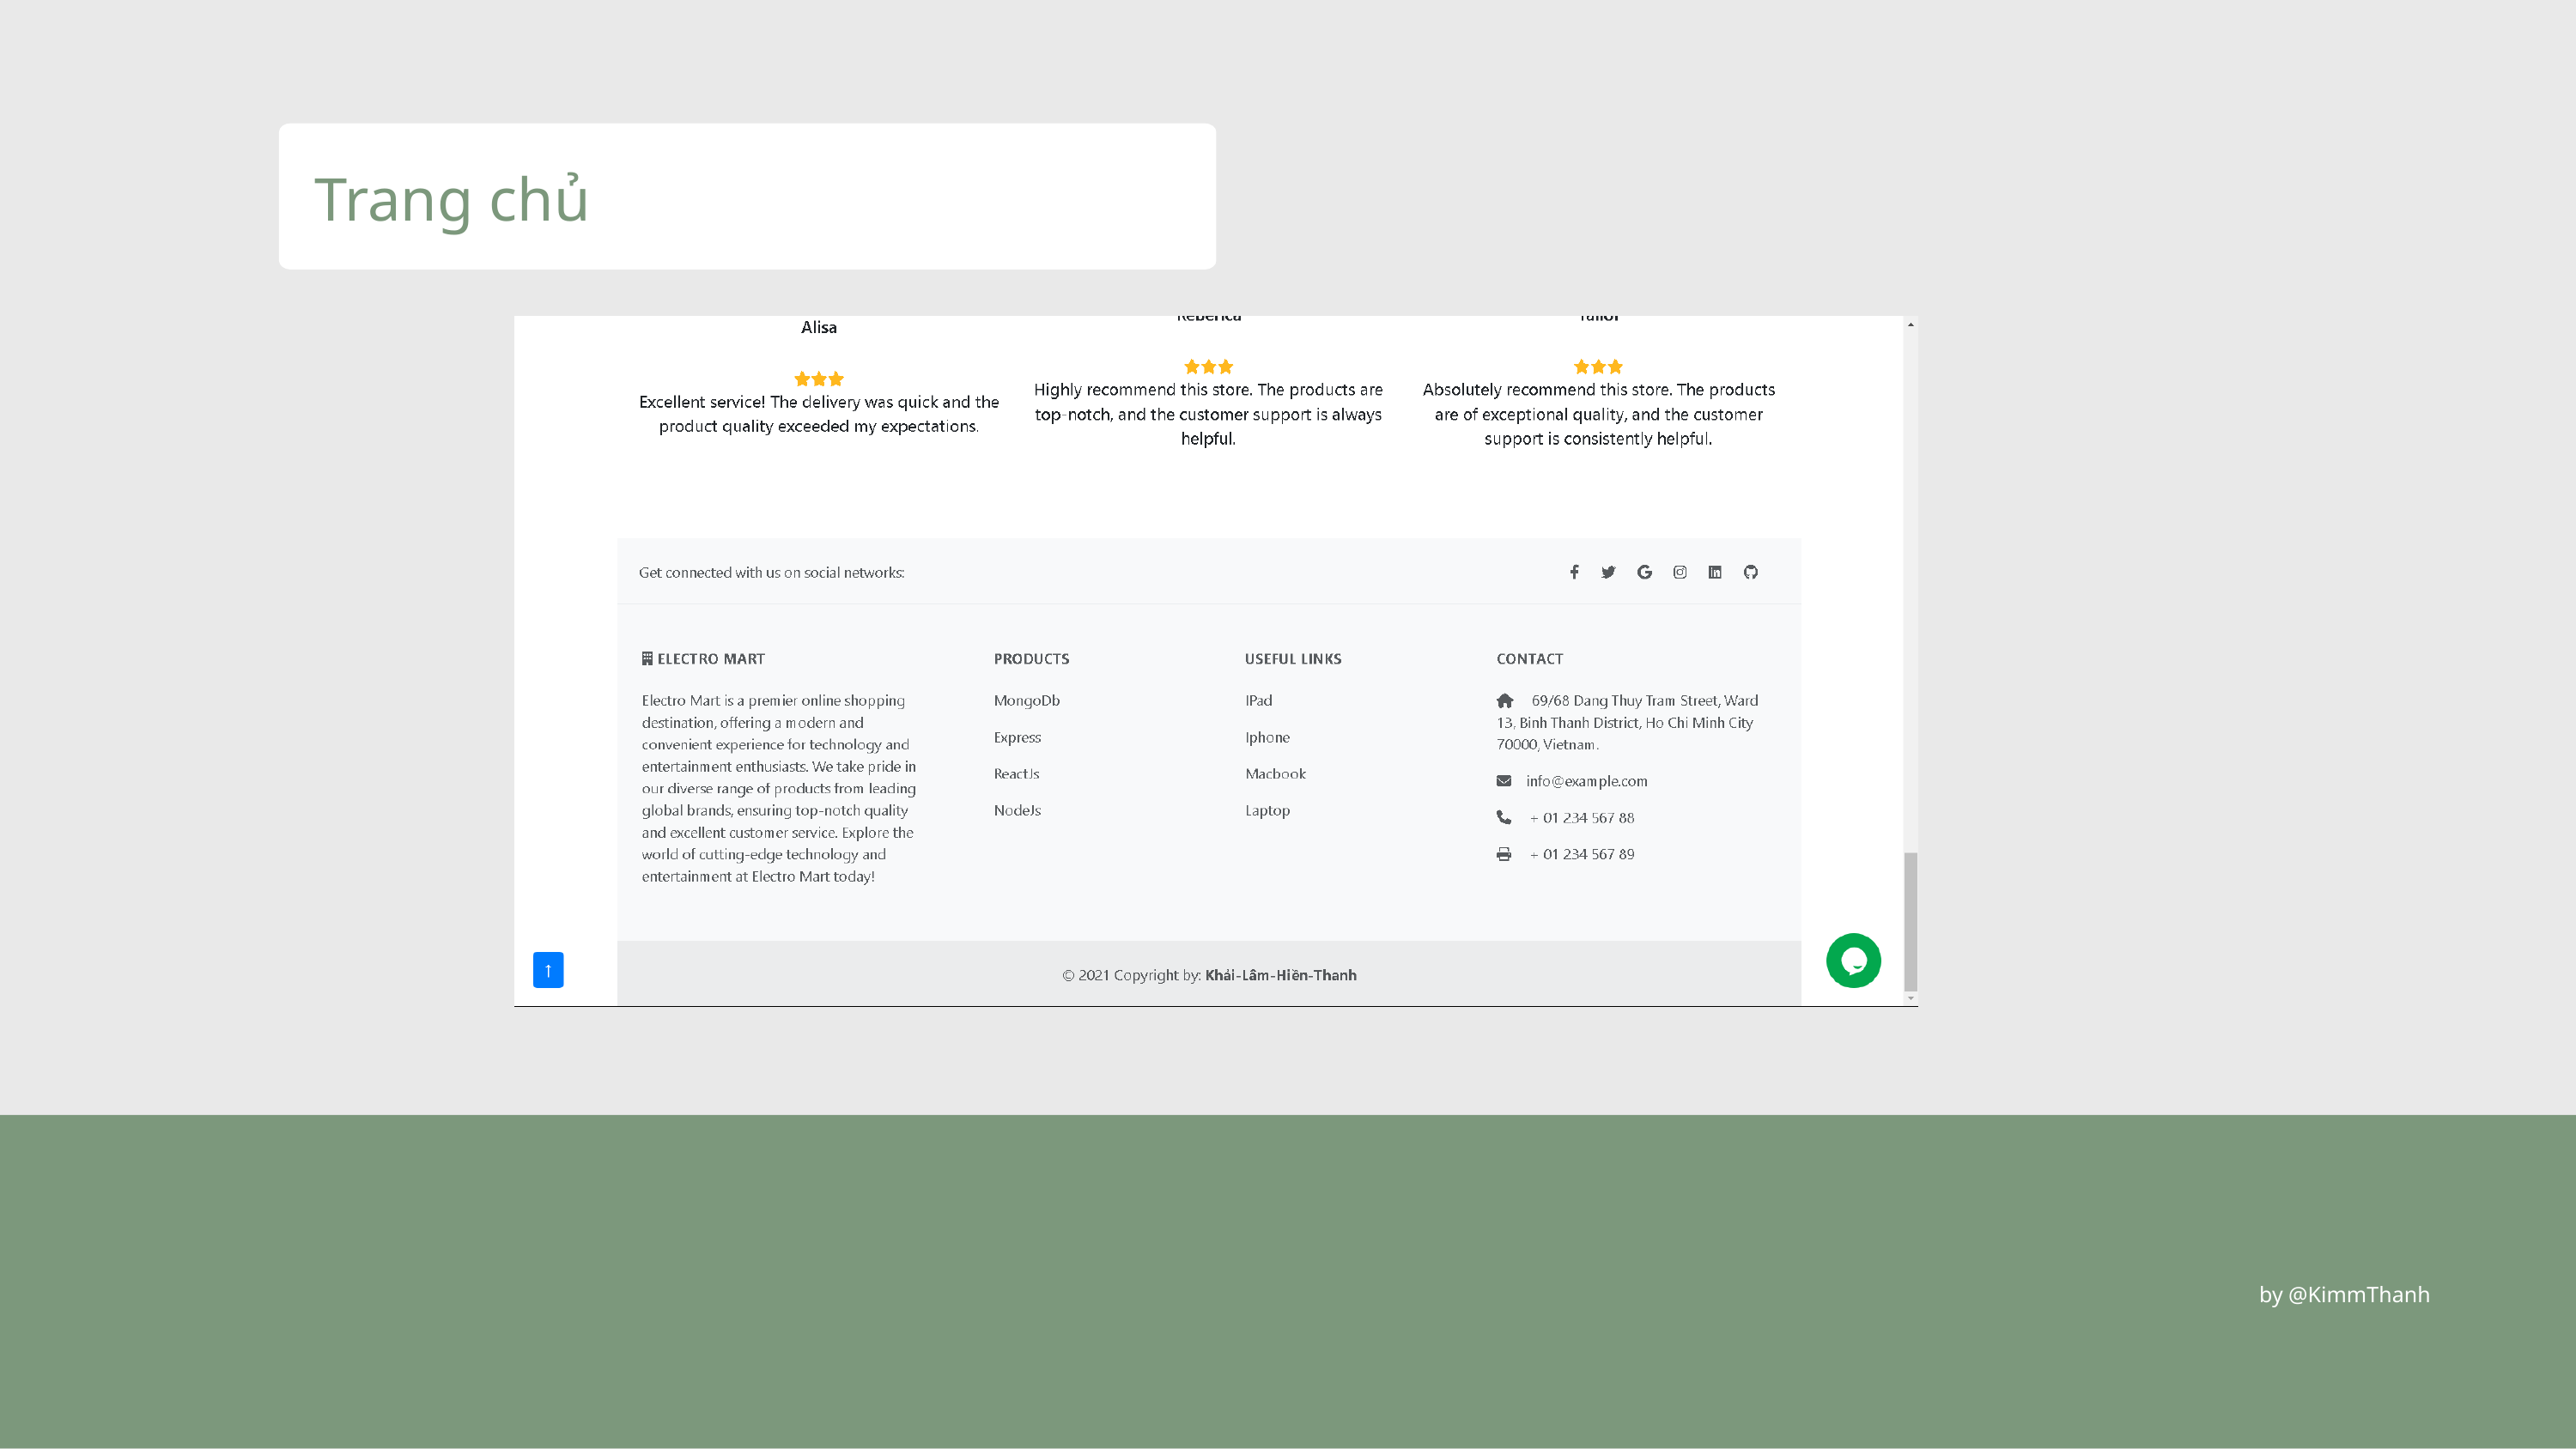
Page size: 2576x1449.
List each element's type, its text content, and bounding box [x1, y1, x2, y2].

text_box [0, 1114, 2576, 1449]
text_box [278, 112, 1217, 270]
picture [514, 316, 1918, 1007]
text_box by @KimmThanh [1832, 1278, 2432, 1307]
